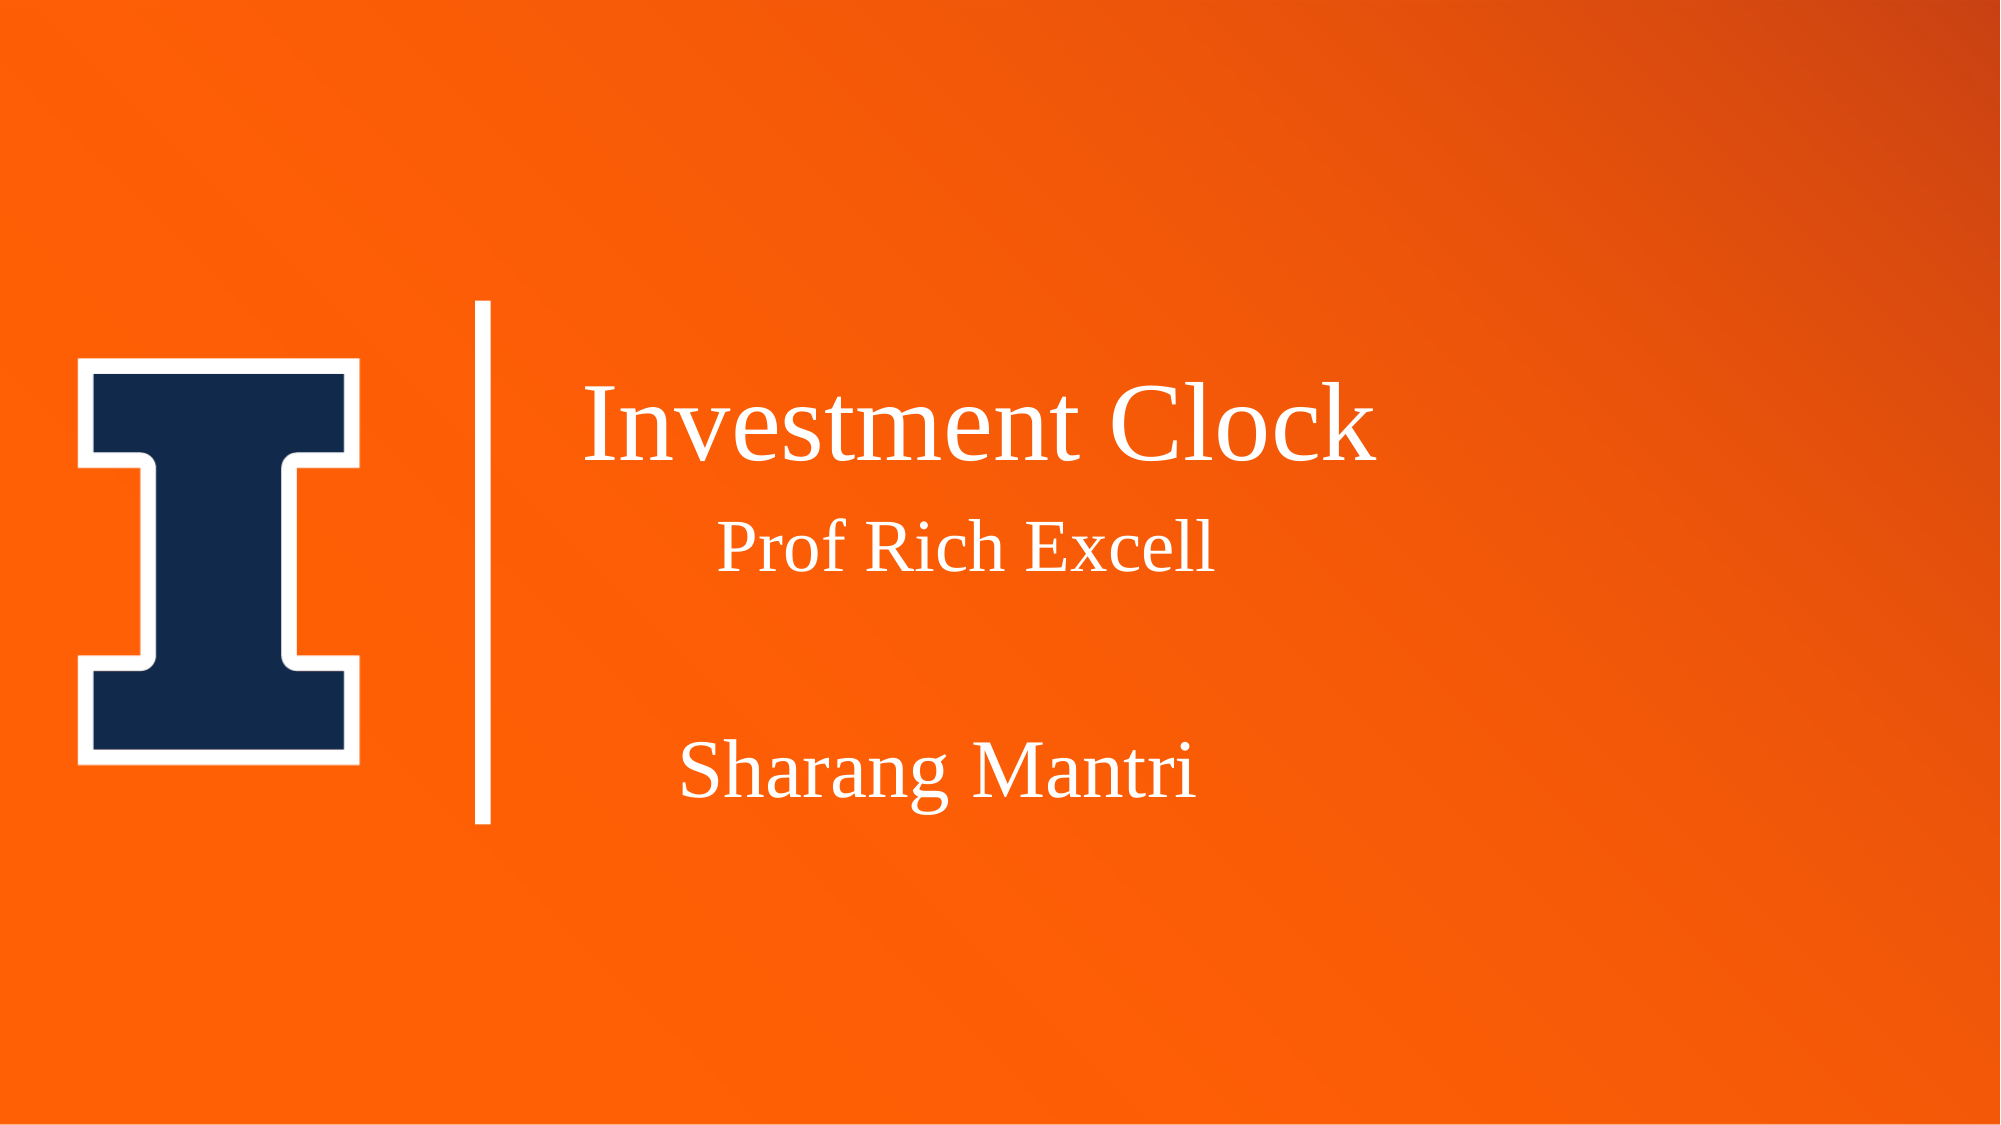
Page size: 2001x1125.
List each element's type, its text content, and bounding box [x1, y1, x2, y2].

title Investment Clock [305, 356, 1654, 499]
list Prof Rich Excell [263, 499, 1670, 626]
picture [0, 0, 2000, 1125]
list Sharang Mantri [235, 718, 1641, 845]
